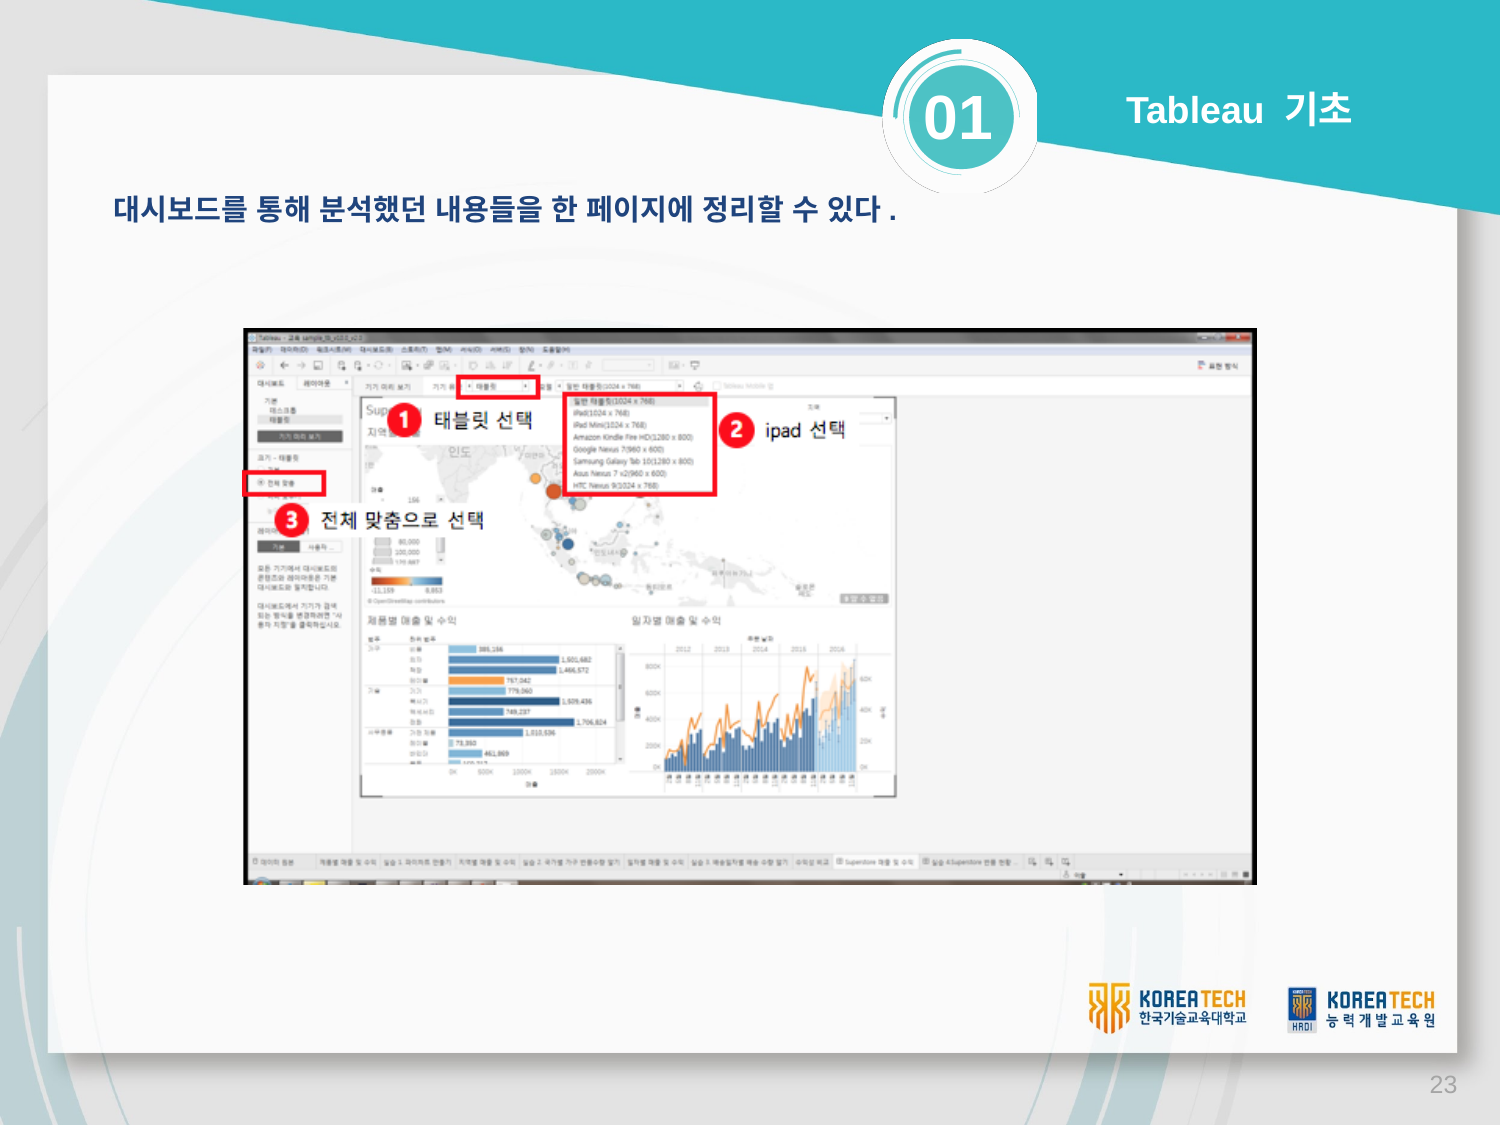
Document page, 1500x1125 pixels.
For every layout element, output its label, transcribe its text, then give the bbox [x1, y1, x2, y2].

text_box 대시보드를 통해 분석했던 내용들을 한 페이지에 정리할 수 있다. [99, 176, 1252, 268]
text_box Tableau 기초 [1046, 78, 1433, 140]
picture [0, 0, 1500, 1125]
slide_number 23 [1225, 1053, 1473, 1114]
